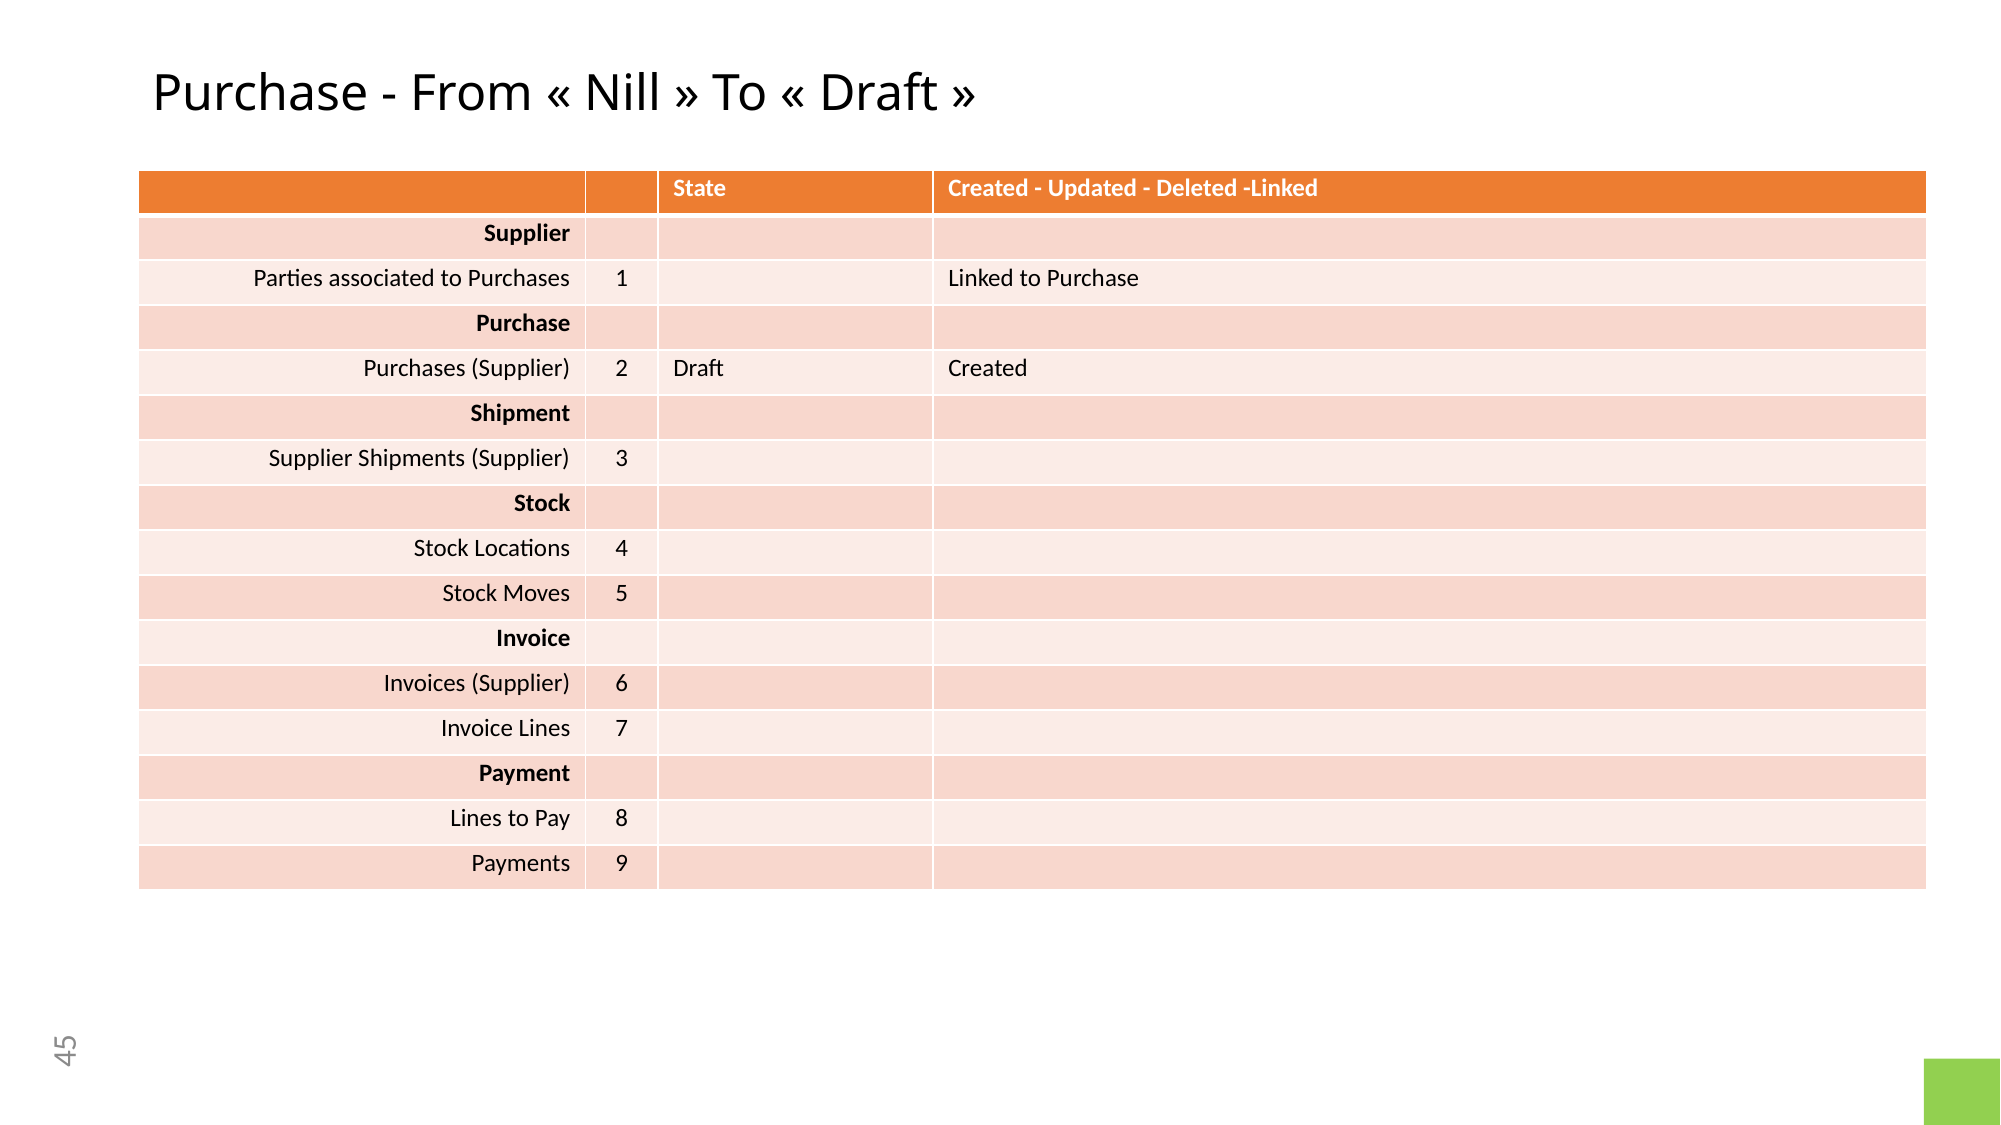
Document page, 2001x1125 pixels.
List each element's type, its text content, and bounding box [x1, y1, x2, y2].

table_cell Invoices (Supplier) [139, 666, 585, 709]
table_cell [659, 486, 932, 529]
table_header Created - Updated - Deleted -Linked [934, 171, 1926, 213]
table_cell 7 [586, 711, 657, 754]
table_header [139, 171, 585, 213]
table_cell 4 [586, 531, 657, 574]
table_cell Purchases (Supplier) [139, 351, 585, 394]
table_cell [934, 218, 1926, 259]
table_cell 5 [586, 576, 657, 619]
table_cell [934, 621, 1926, 664]
table_cell Invoice [139, 621, 585, 664]
table_cell Payments [139, 846, 585, 889]
table_cell [934, 441, 1926, 484]
table_cell 1 [586, 261, 657, 304]
table_cell Purchase [139, 306, 585, 349]
table_cell 3 [586, 441, 657, 484]
table_cell [934, 801, 1926, 844]
table_header State [659, 171, 932, 213]
table_cell [934, 846, 1926, 889]
table_cell [659, 261, 932, 304]
table_cell [659, 666, 932, 709]
table_cell Created [934, 351, 1926, 394]
table_cell [934, 666, 1926, 709]
table_cell [659, 756, 932, 799]
table_cell [659, 621, 932, 664]
table_cell Lines to Pay [139, 801, 585, 844]
table_cell [934, 756, 1926, 799]
table_cell [659, 441, 932, 484]
text_box [1923, 1058, 2000, 1125]
table_cell [934, 711, 1926, 754]
table_cell 8 [586, 801, 657, 844]
table_cell Stock [139, 486, 585, 529]
table_cell [586, 621, 657, 664]
table_cell 9 [586, 846, 657, 889]
table_cell [934, 486, 1926, 529]
table_header [586, 171, 657, 213]
table_cell [659, 801, 932, 844]
table_cell Invoice Lines [139, 711, 585, 754]
table_cell Supplier Shipments (Supplier) [139, 441, 585, 484]
table_cell Shipment [139, 396, 585, 439]
table_cell [659, 531, 932, 574]
table_cell [659, 396, 932, 439]
table_cell Payment [139, 756, 585, 799]
table_cell Supplier [139, 218, 585, 259]
slide_number 45 [32, 995, 93, 1108]
table_cell Draft [659, 351, 932, 394]
table_cell 2 [586, 351, 657, 394]
table_cell [659, 711, 932, 754]
table_cell [659, 218, 932, 259]
table_cell [934, 531, 1926, 574]
table_cell [586, 218, 657, 259]
table_cell [586, 756, 657, 799]
table_cell Linked to Purchase [934, 261, 1926, 304]
table_cell 6 [586, 666, 657, 709]
table_cell [659, 576, 932, 619]
table_cell [934, 576, 1926, 619]
table_cell [934, 306, 1926, 349]
table_cell [659, 846, 932, 889]
table_cell Stock Locations [139, 531, 585, 574]
title Purchase - From « Nill » To « Draft » [137, 59, 1863, 136]
table_cell [586, 486, 657, 529]
table_cell Stock Moves [139, 576, 585, 619]
table_cell [586, 306, 657, 349]
table_cell [934, 396, 1926, 439]
table_cell Parties associated to Purchases [139, 261, 585, 304]
table_cell [659, 306, 932, 349]
table_cell [586, 396, 657, 439]
